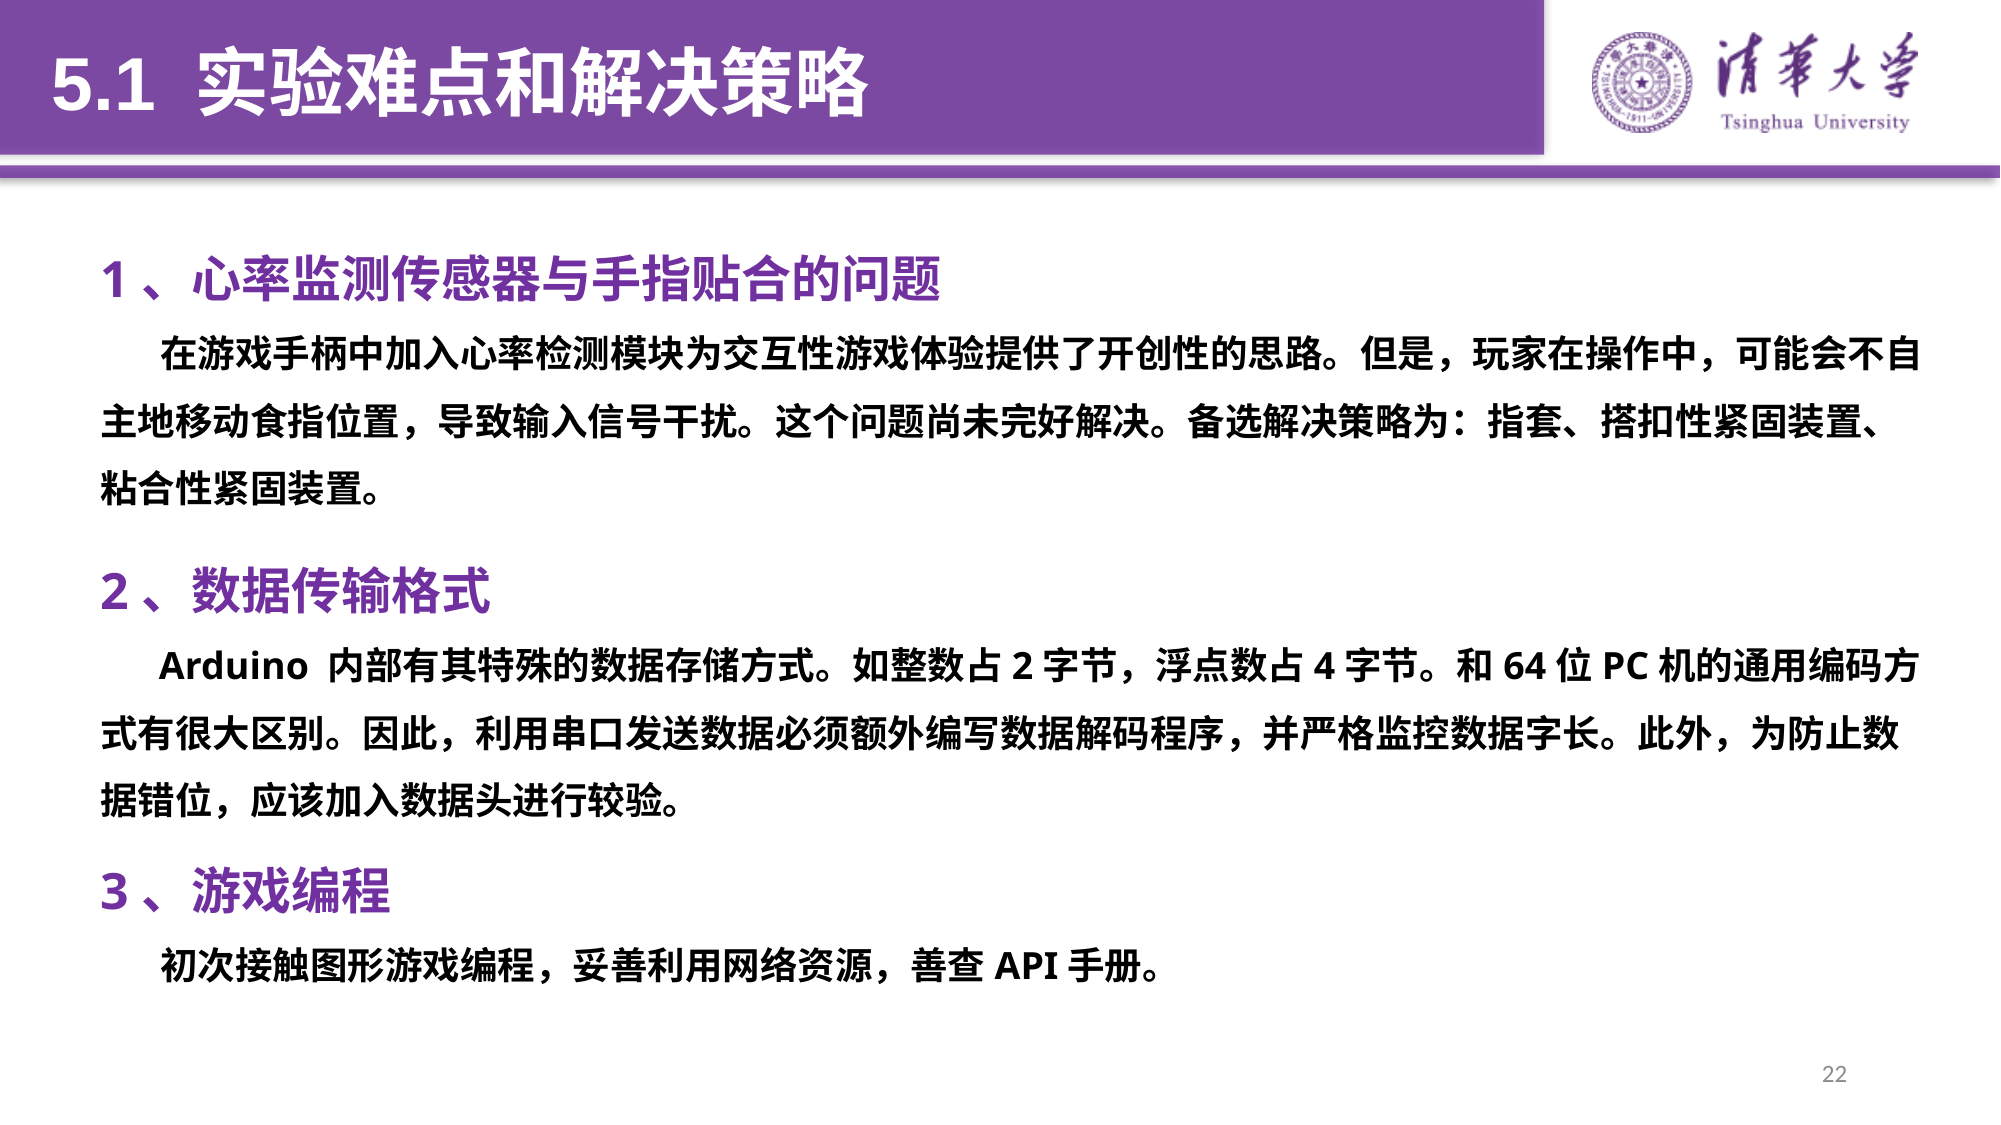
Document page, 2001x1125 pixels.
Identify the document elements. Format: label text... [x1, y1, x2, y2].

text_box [0, 0, 2000, 178]
text_box 2、数据传输格式 Arduino 内部有其特殊的数据存储方式。如整数占2字节，浮点数占4字节。和64位PC机的通用编码方式有很大区别。因此，利用串口发送数据必须额外编写数据解码程序，并严格监控数据字长。此外，为防止数据错位，应该加入数据头进行较验。 [85, 522, 1939, 821]
text_box 3、游戏编程 初次接触图形游戏编程，妥善利用网络资源，善查API手册。 [85, 821, 1939, 994]
text_box 1、心率监测传感器与手指贴合的问题 在游戏手柄中加入心率检测模块为交互性游戏体验提供了开创性的思路。但是，玩家在操作中，可能会不自主地移动食指位置，导致输入信号干扰。这个问题尚未完好解决。备选解决策略为：指套、搭扣性紧固装置、粘合性紧固装置。 [85, 210, 1939, 518]
slide_number 22 [1412, 1042, 1863, 1103]
